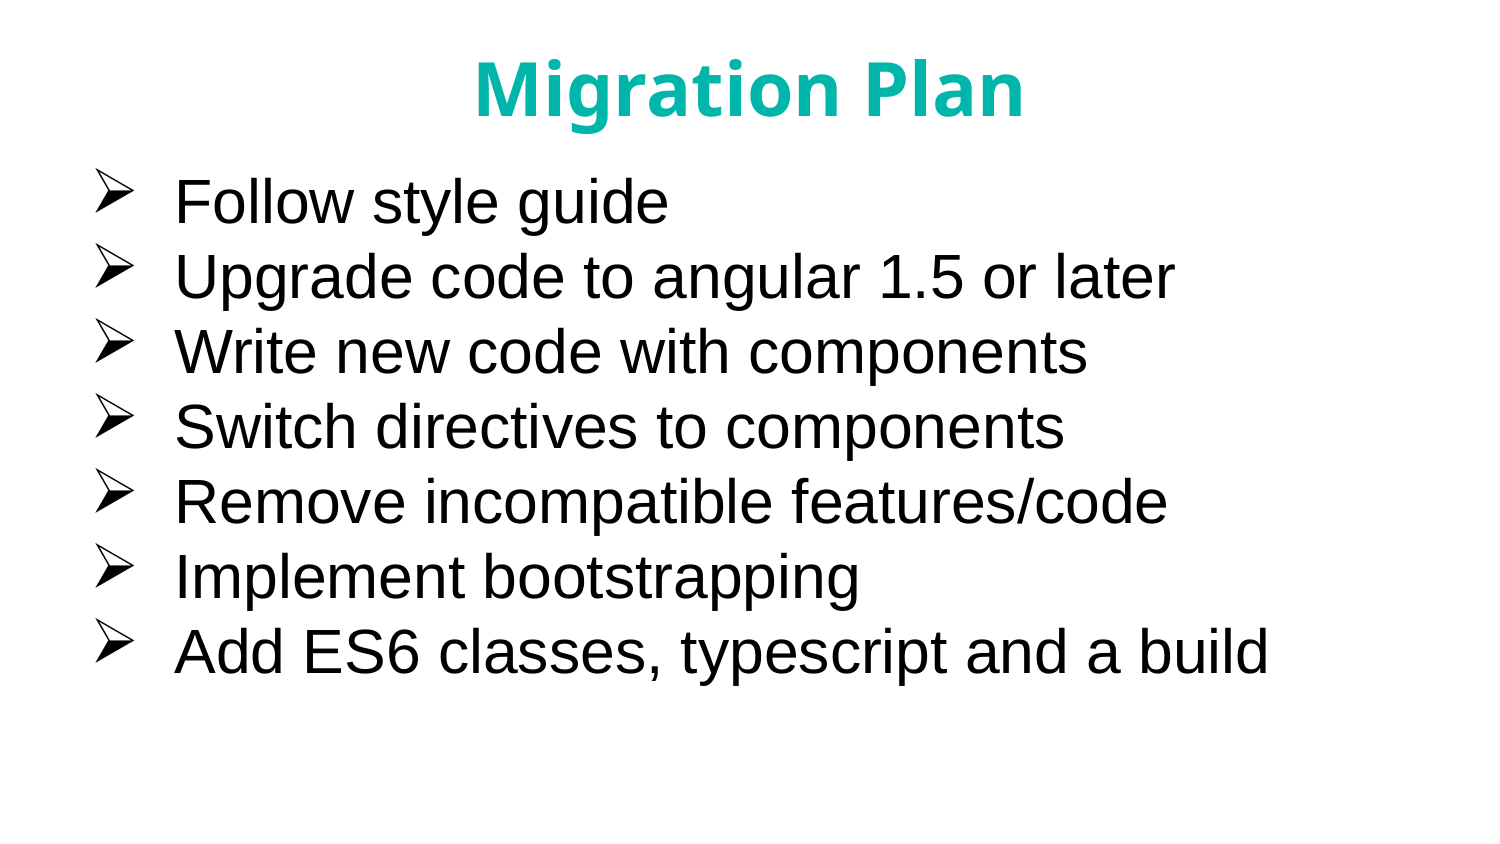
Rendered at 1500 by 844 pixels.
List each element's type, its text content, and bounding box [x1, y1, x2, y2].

title Migration Plan [75, 5, 1425, 146]
list Follow style guide Upgrade code to angular 1.5 or later Write new code with components Switch directives to components Remove incompatible features/code Implement bootstrapping Add ES6 classes, typescript and a build [75, 146, 1425, 758]
